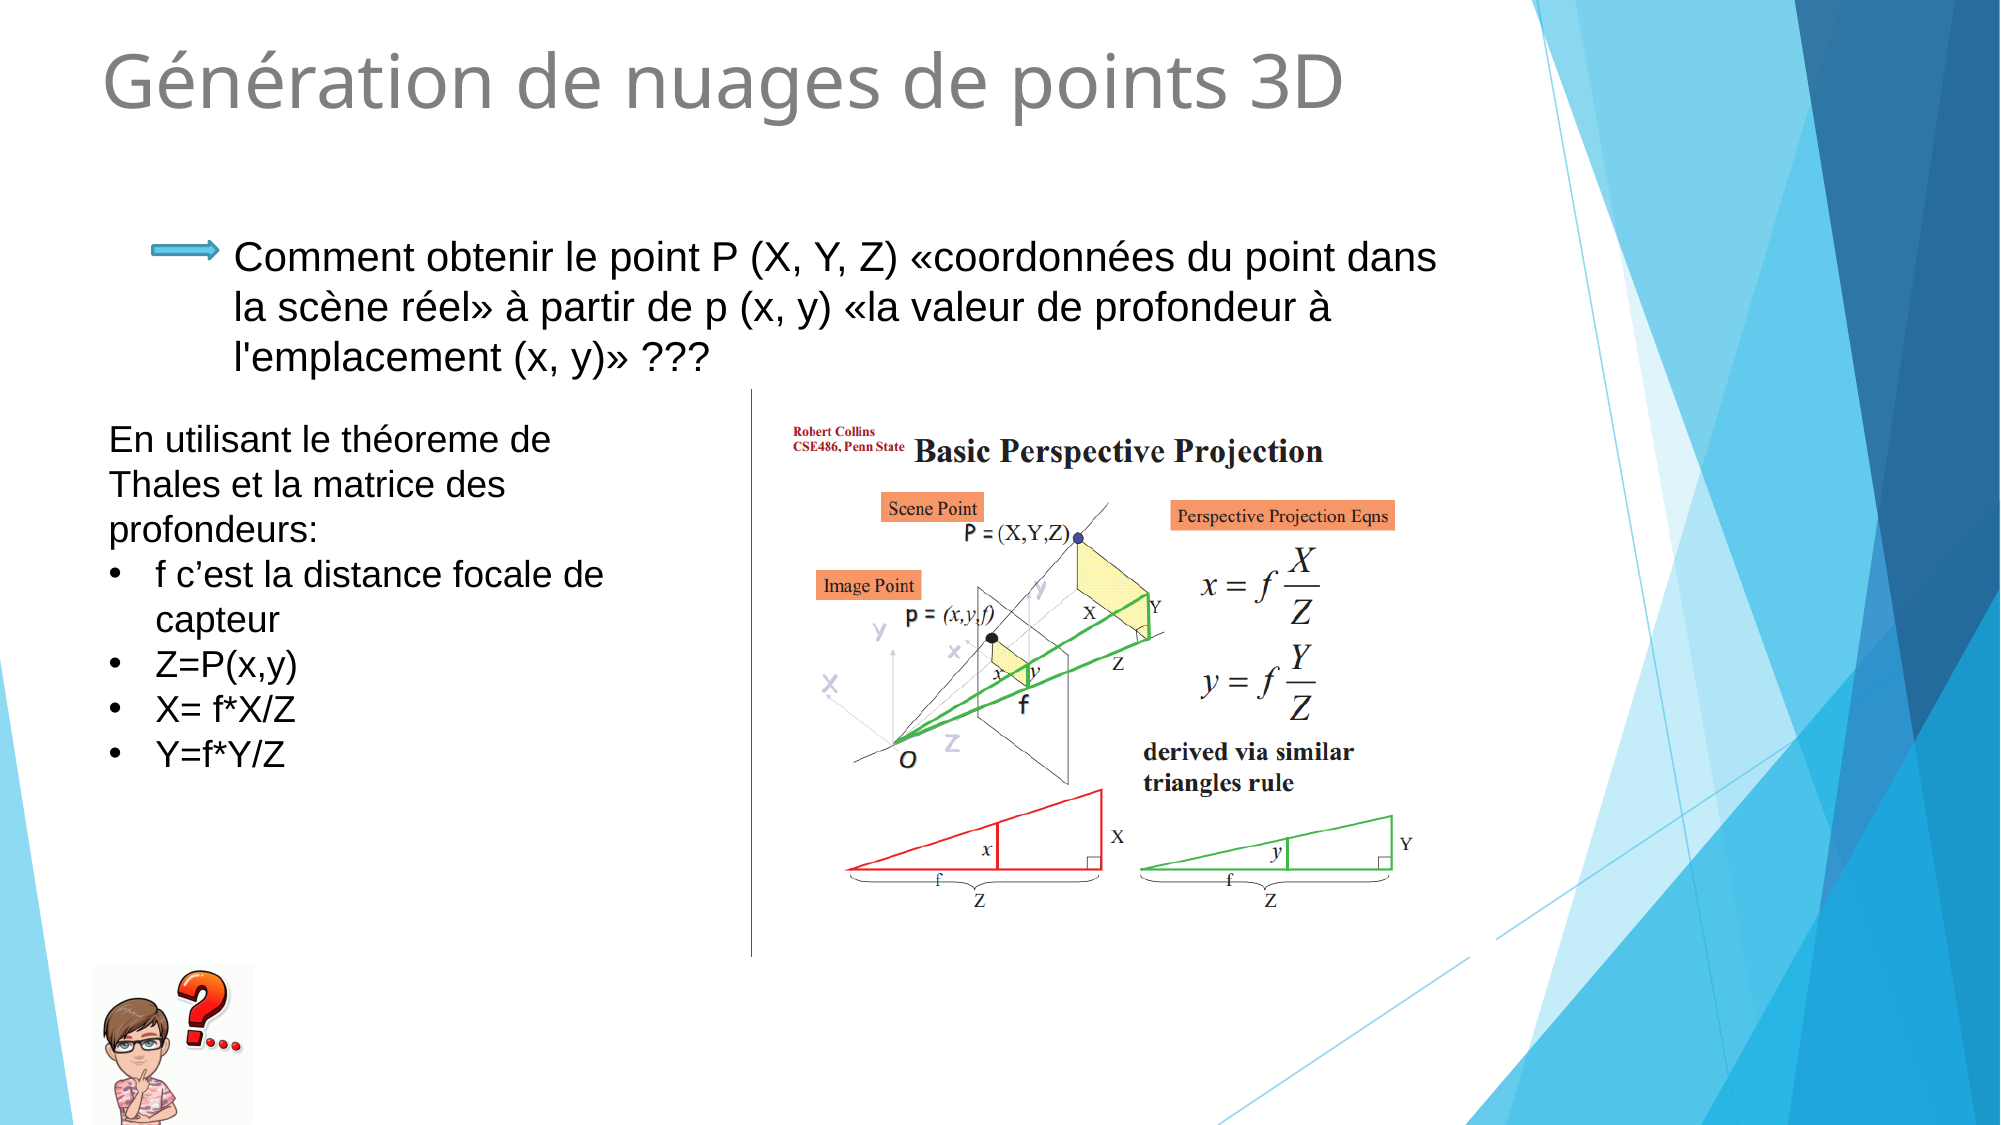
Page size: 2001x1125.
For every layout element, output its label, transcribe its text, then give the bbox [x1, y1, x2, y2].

picture [751, 389, 1496, 957]
text_box [152, 241, 218, 259]
list [218, 354, 1629, 992]
text_box En utilisant le théoreme de Thales et la matrice des profondeurs: f c’est la distance focale de capteur Z=P(x,y) X= f*X/Z Y=f*Y/Z [93, 407, 623, 873]
text_box Comment obtenir le point P (X, Y, Z) «coordonnées du point dans la scène réel» à partir de p (x, y) «la valeur de profondeur à l'emplacement (x, y)» ??? [218, 222, 1496, 388]
title Génération de nuages de points 3D [86, 25, 1497, 243]
picture [93, 964, 254, 1125]
